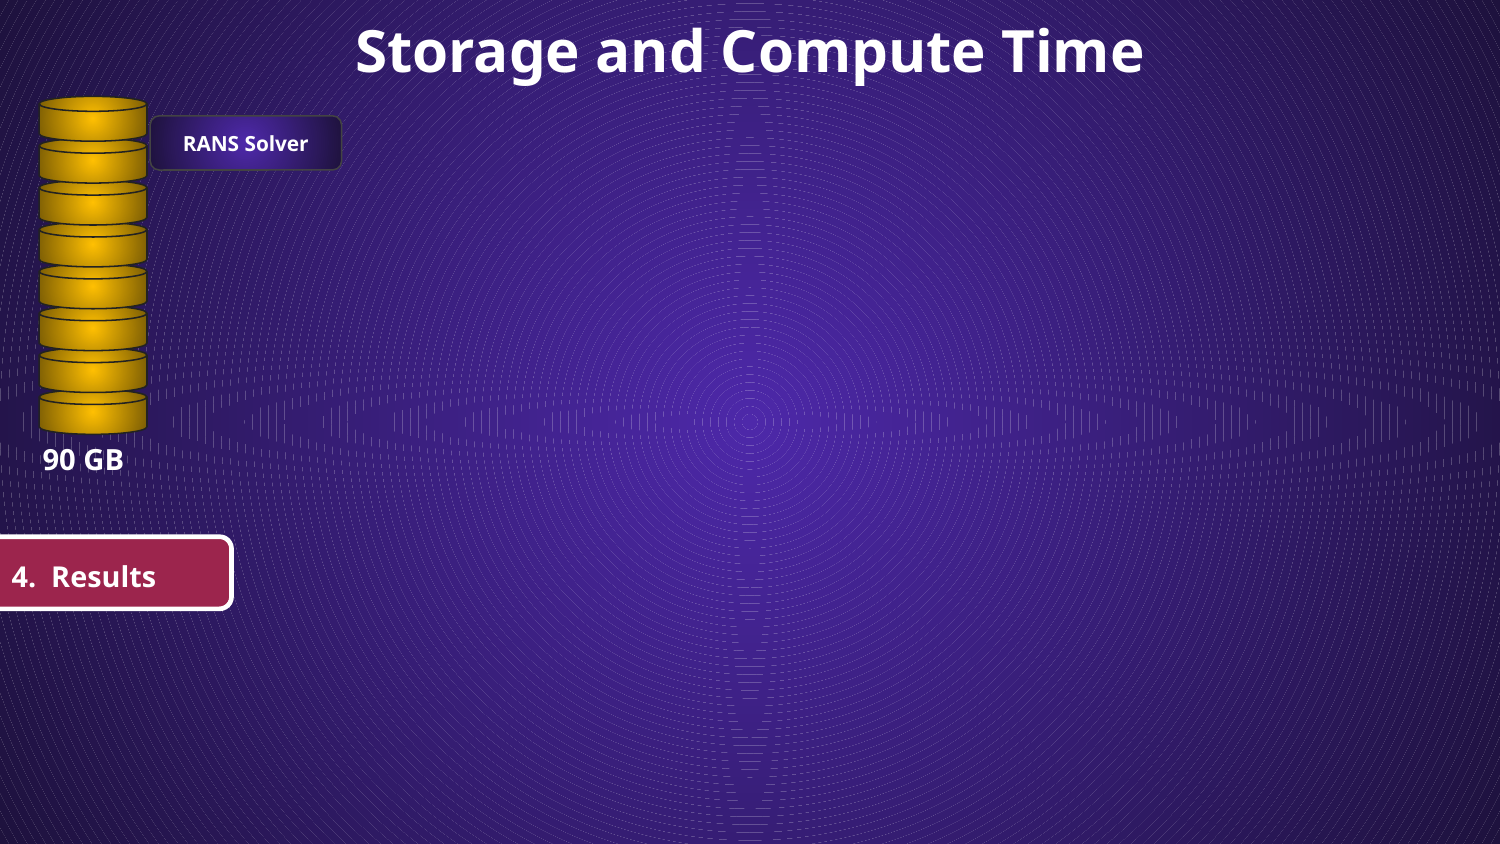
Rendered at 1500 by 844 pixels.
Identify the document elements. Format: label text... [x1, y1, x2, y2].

text_box Storage and Compute Time [50, 0, 1450, 99]
text_box RANS Solver [151, 115, 342, 171]
text_box 90 GB [27, 425, 166, 491]
text_box [197, 536, 232, 609]
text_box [38, 96, 148, 435]
text_box 4. Results [0, 536, 197, 609]
